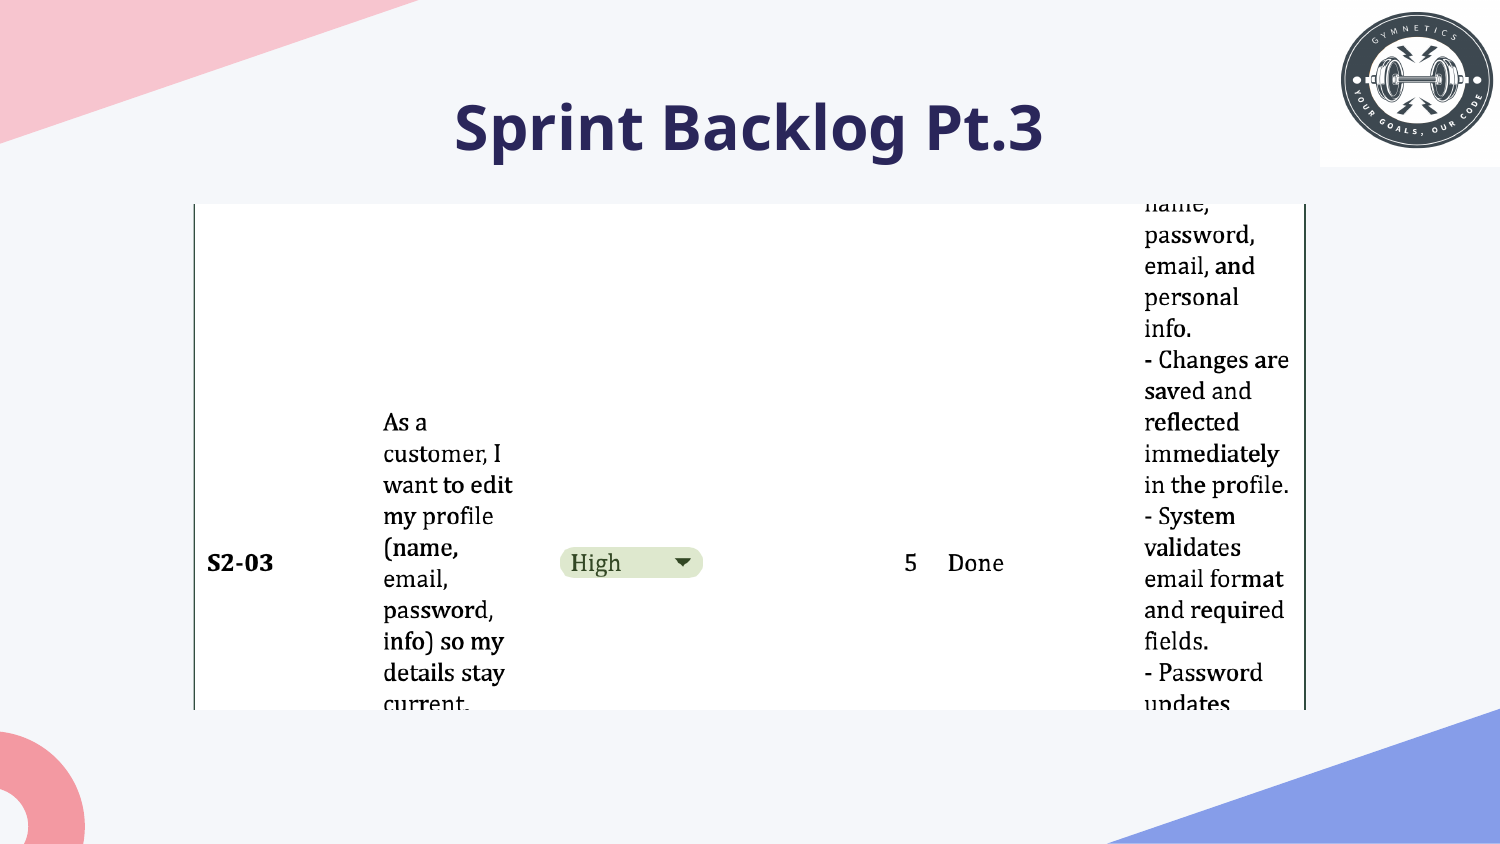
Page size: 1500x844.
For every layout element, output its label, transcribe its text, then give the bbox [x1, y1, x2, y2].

picture [1320, 0, 1500, 168]
title Sprint Backlog Pt.3 [118, 72, 1315, 167]
picture [193, 204, 1307, 710]
